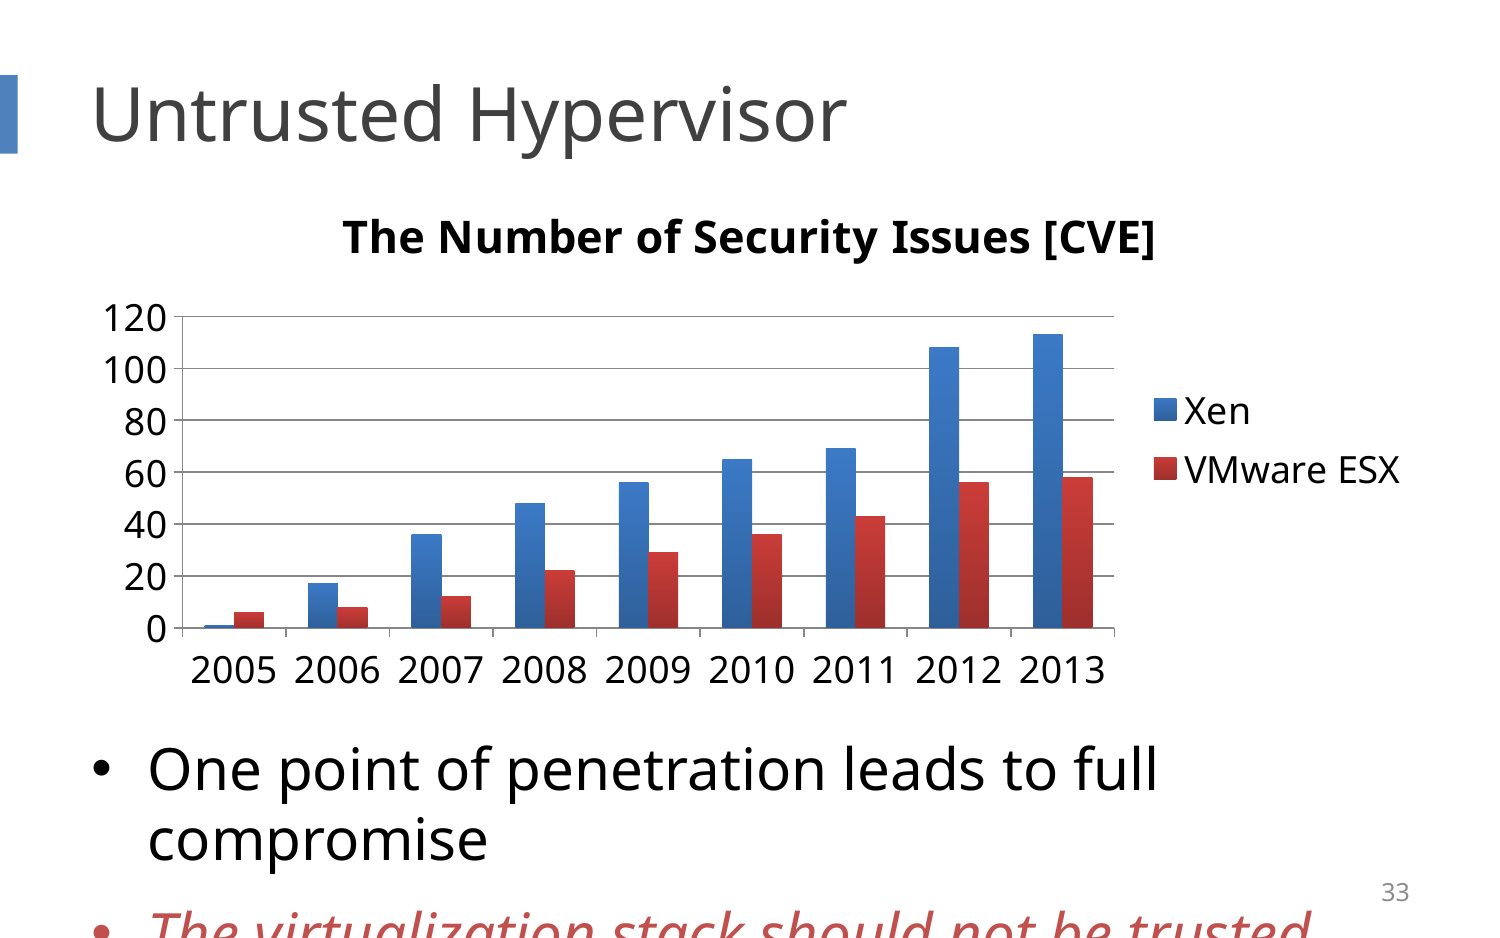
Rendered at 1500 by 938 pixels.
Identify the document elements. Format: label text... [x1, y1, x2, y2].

text_box One point of penetration leads to full compromise The virtualization stack should not be trusted [76, 724, 1459, 938]
title Untrusted Hypervisor [75, 37, 1425, 172]
chart [74, 173, 1426, 706]
